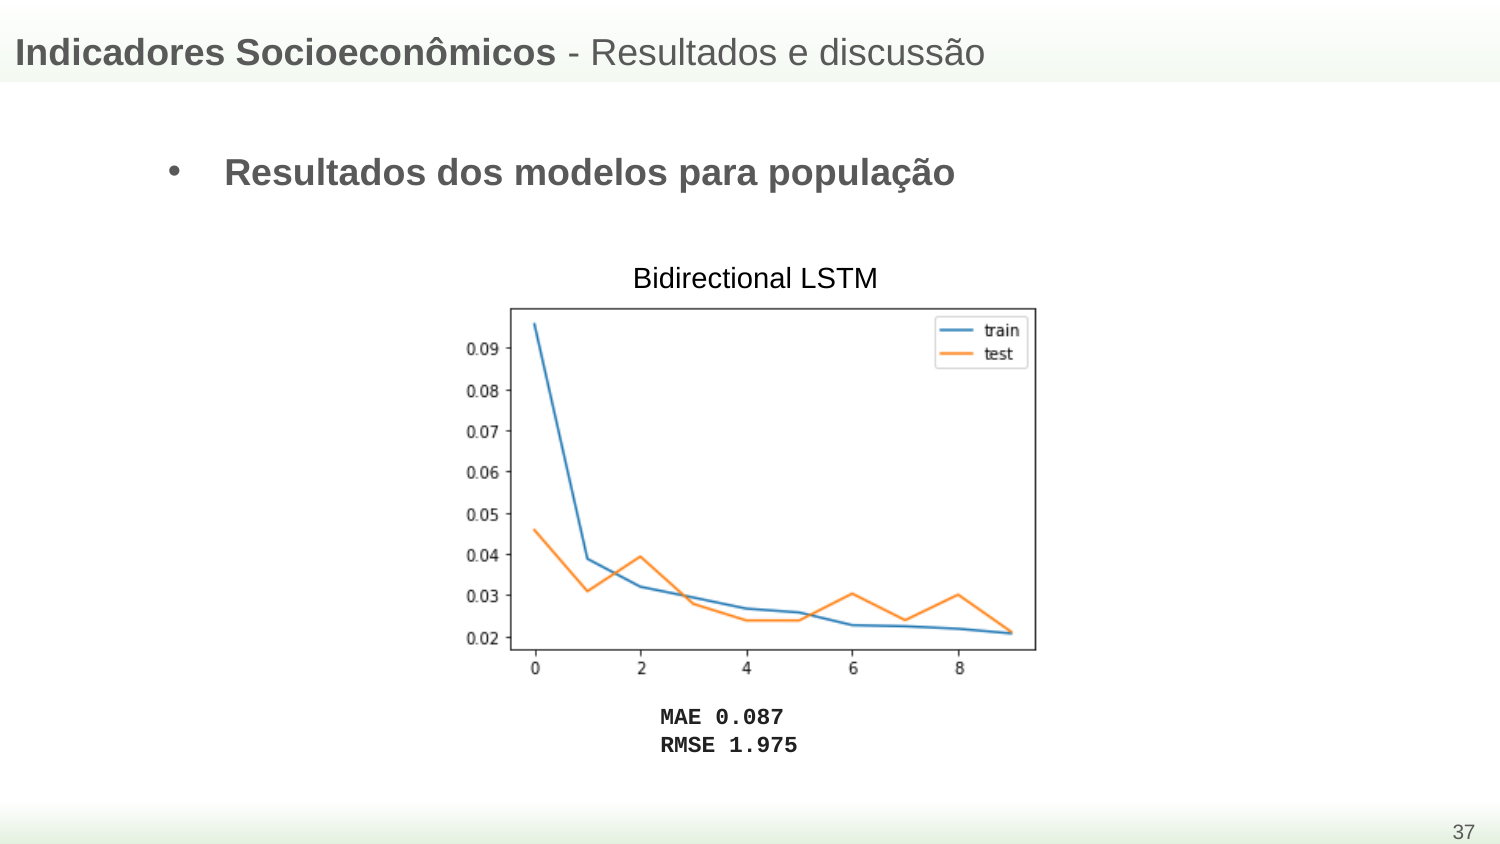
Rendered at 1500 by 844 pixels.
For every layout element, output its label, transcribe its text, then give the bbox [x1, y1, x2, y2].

list Indicadores Socioeconômicos - Resultados e discussão [0, 0, 1483, 100]
text_box MAE 0.087 RMSE 1.975 [645, 694, 825, 763]
slide_number ‹#› [1400, 798, 1491, 844]
list Resultados dos modelos para população [134, 126, 1336, 687]
picture [454, 299, 1046, 688]
text_box Bidirectional LSTM [617, 244, 897, 297]
